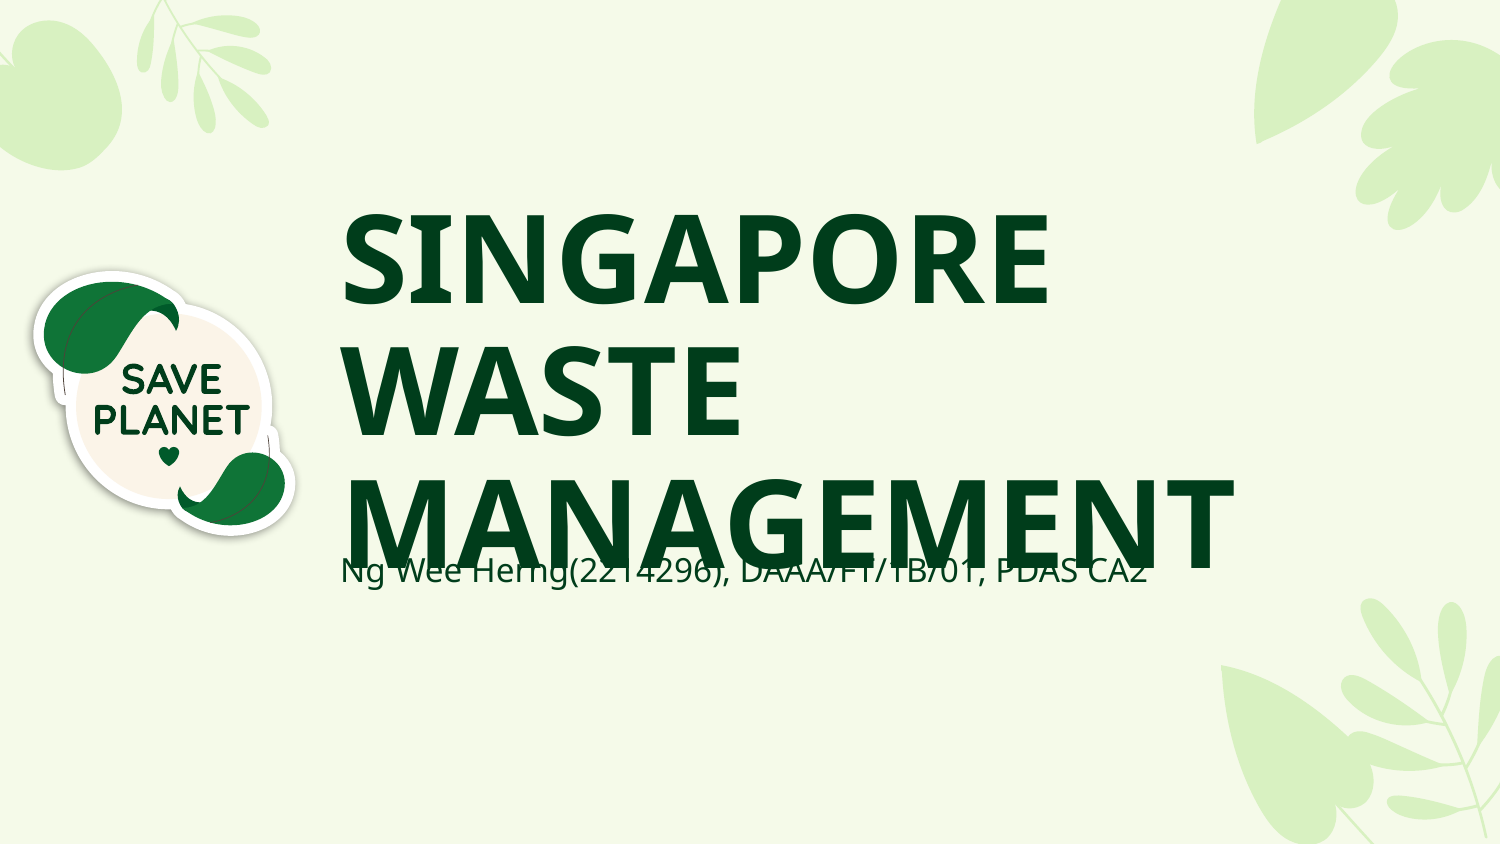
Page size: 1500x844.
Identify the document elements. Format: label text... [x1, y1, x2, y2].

title SINGAPORE WASTE MANAGEMENT [325, 231, 1418, 561]
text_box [29, 270, 299, 537]
subtitle Ng Wee Herng(2214296), DAAA/FT/1B/01, PDAS CA2 [325, 535, 1411, 604]
